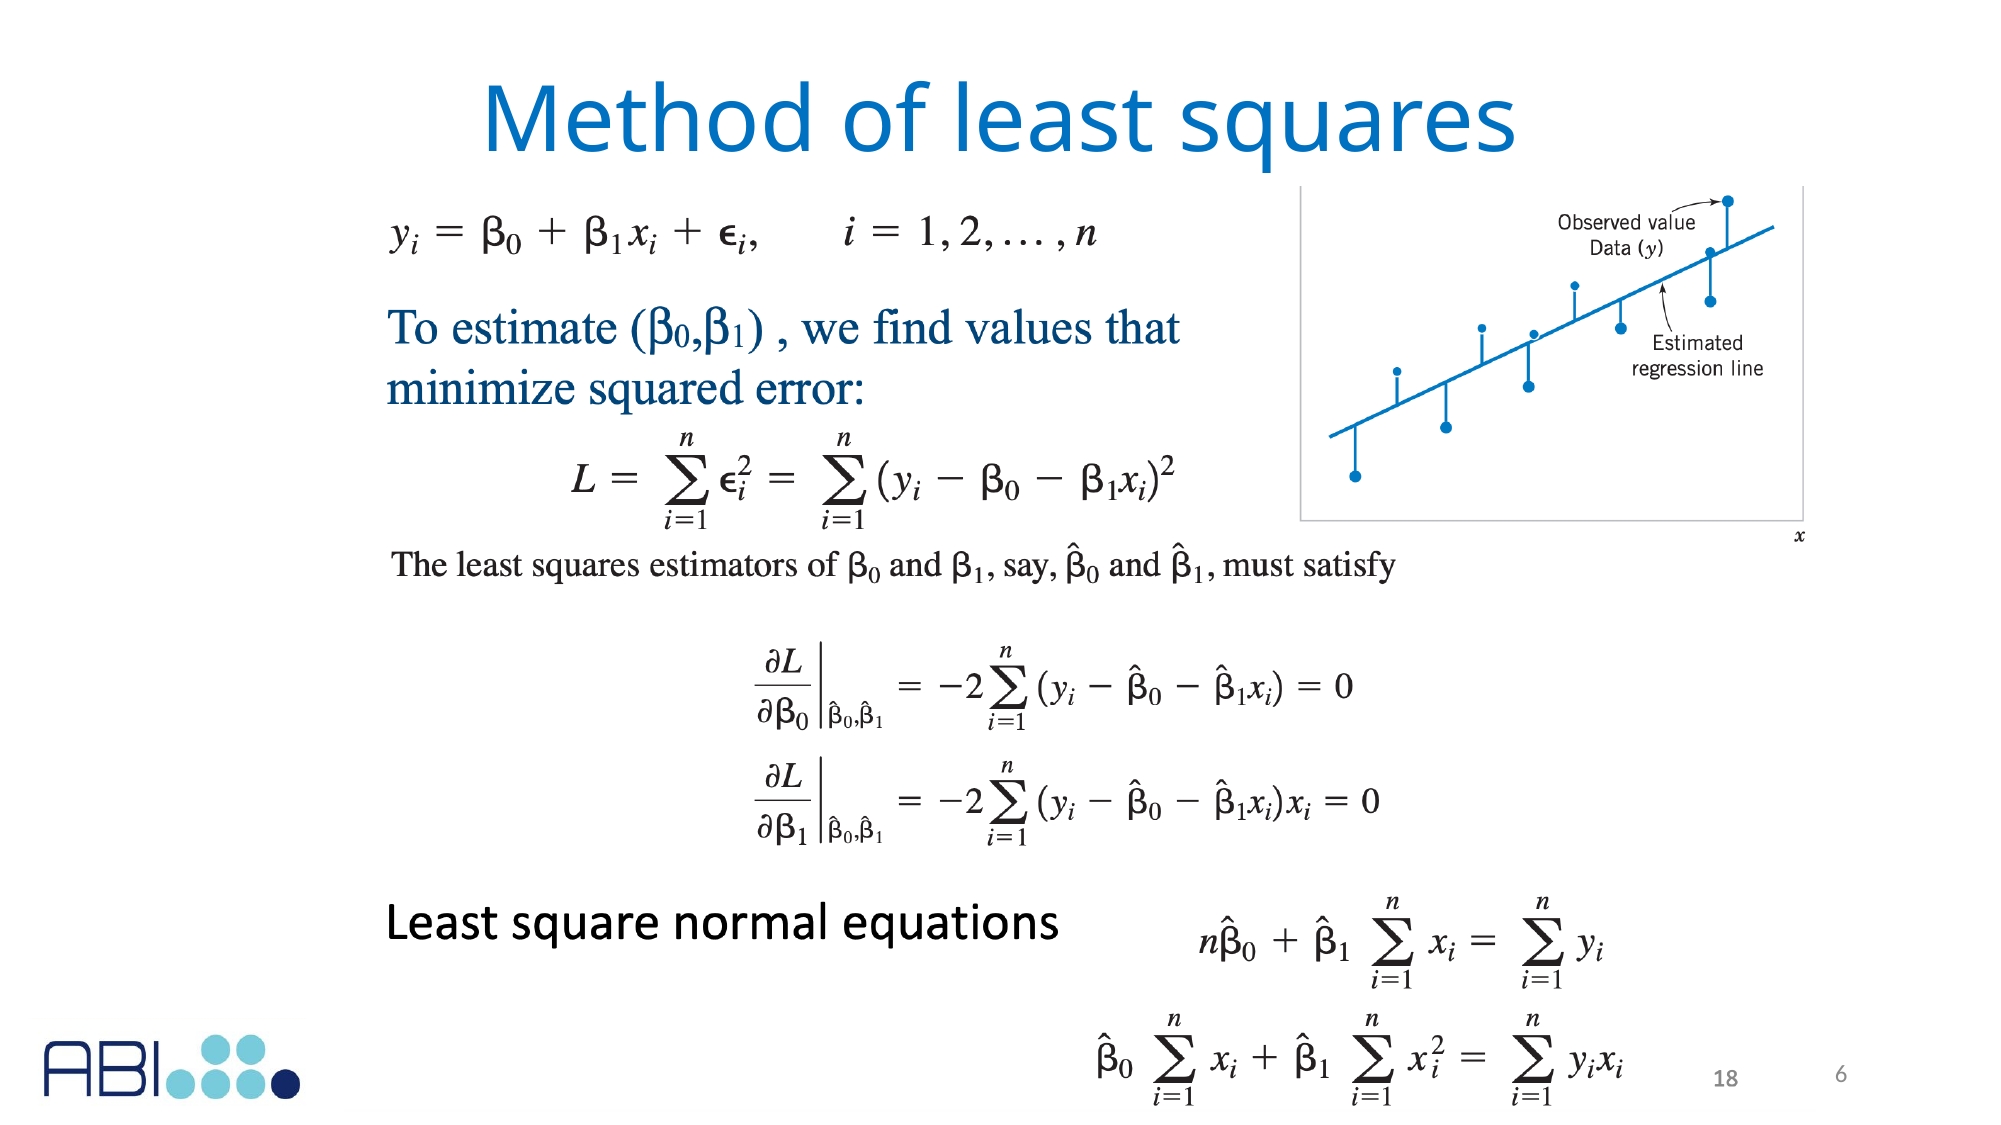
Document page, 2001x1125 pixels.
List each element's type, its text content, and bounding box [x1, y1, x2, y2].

picture [30, 1018, 306, 1109]
title Method of least squares [137, 59, 1863, 185]
picture [344, 186, 1816, 1112]
slide_number 6 [1816, 1042, 1863, 1103]
